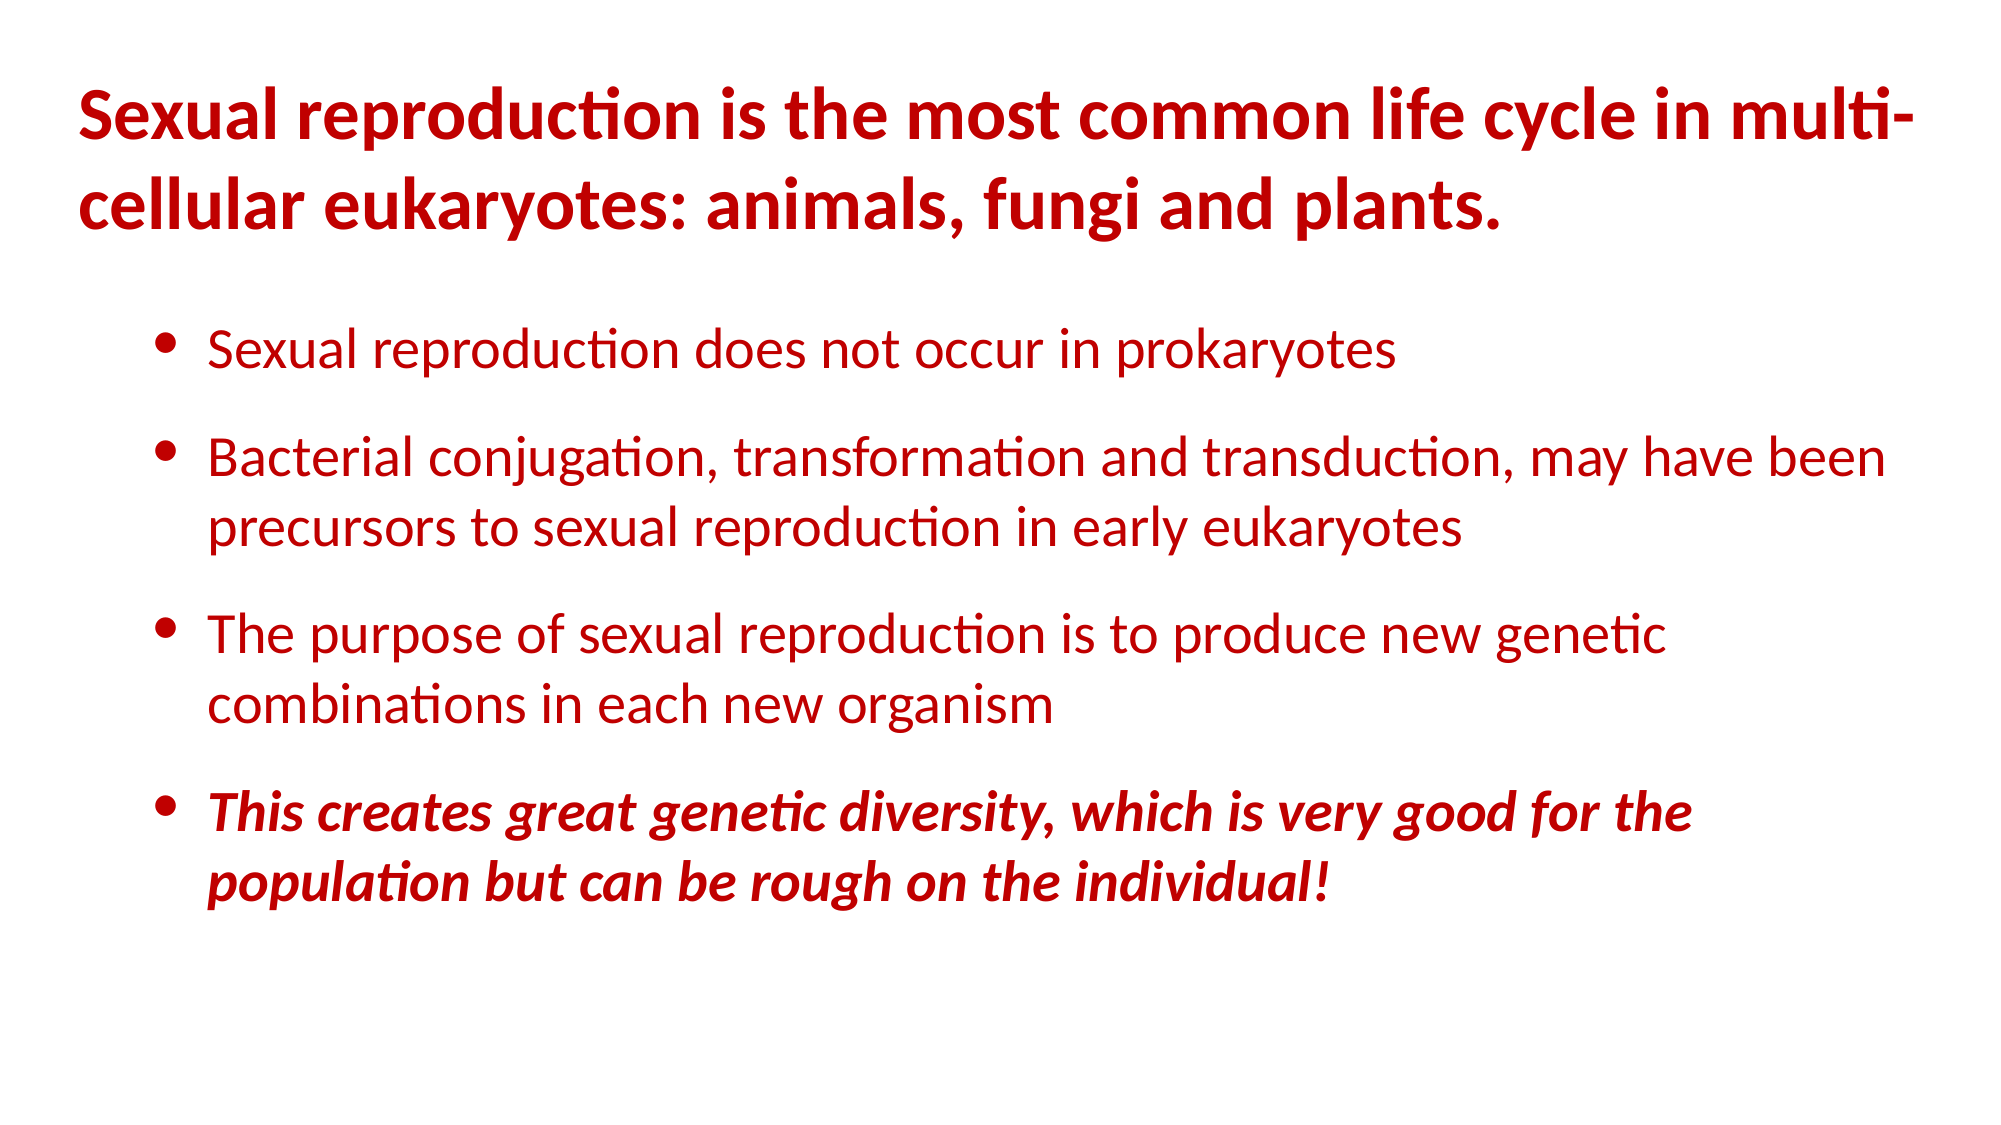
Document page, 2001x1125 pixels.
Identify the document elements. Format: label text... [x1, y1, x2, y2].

text_box Sexual reproduction is the most common life cycle in multi-cellular eukaryotes: animals, fungi and plants. [63, 56, 1970, 239]
text_box Sexual reproduction does not occur in prokaryotes Bacterial conjugation, transformation and transduction, may have been precursors to sexual reproduction in early eukaryotes The purpose of sexual reproduction is to produce new genetic combinations in each new organism This creates great genetic diversity, which is very good for the population but can be rough on the individual! [136, 302, 1932, 985]
